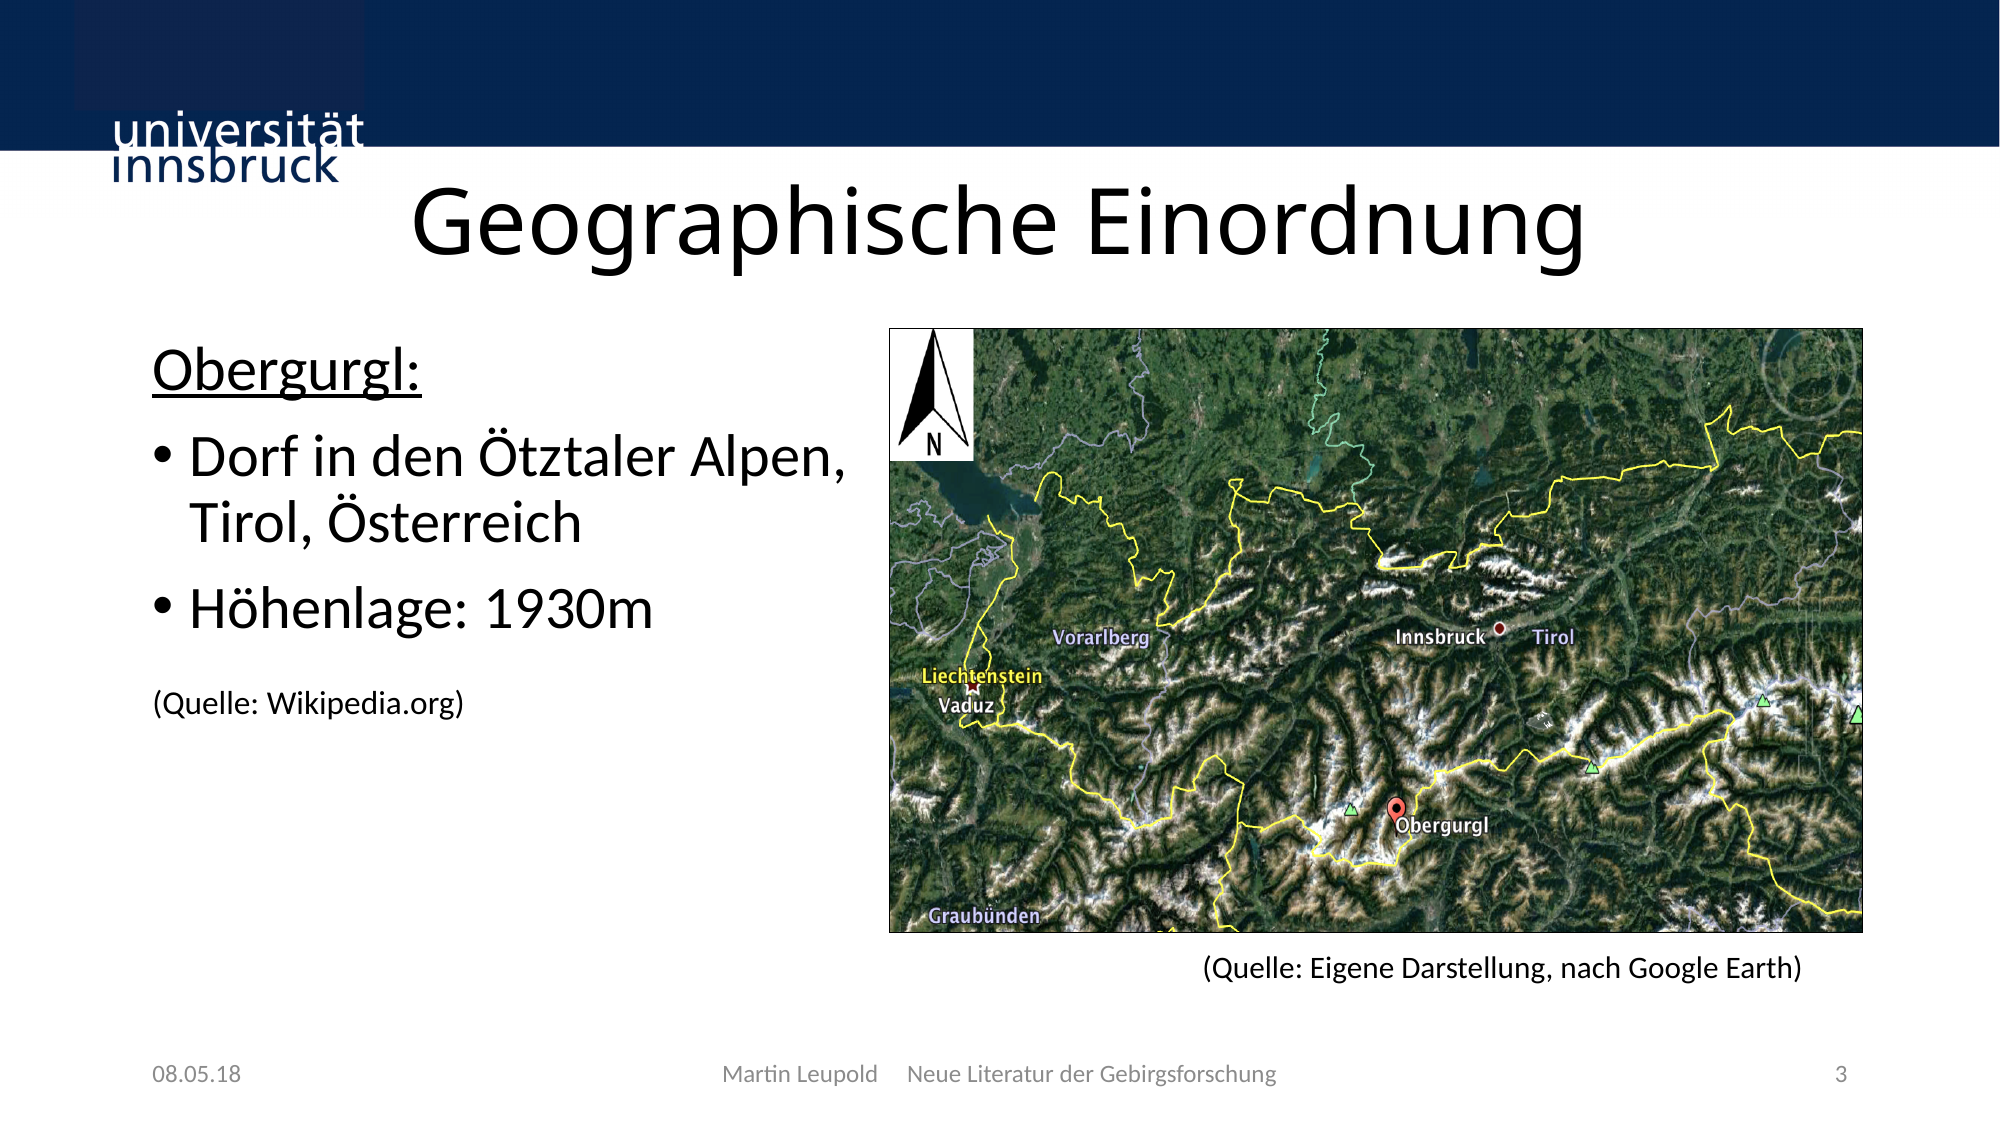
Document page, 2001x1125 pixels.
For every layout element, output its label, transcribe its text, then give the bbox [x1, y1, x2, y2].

picture [0, 0, 2000, 218]
footer Martin Leupold Neue Literatur der Gebirgsforschung [662, 1042, 1338, 1103]
title Geographische Einordnung [137, 149, 1863, 300]
list Obergurgl: Dorf in den Ötztaler Alpen, Tirol, Österreich Höhenlage: 1930m (Quelle: Wikipedia.org) (Quelle: Eigene Darstellung, nach Google Earth) [137, 328, 1863, 1026]
slide_number 3 [1412, 1042, 1863, 1103]
picture [889, 328, 1863, 933]
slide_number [137, 1042, 588, 1103]
